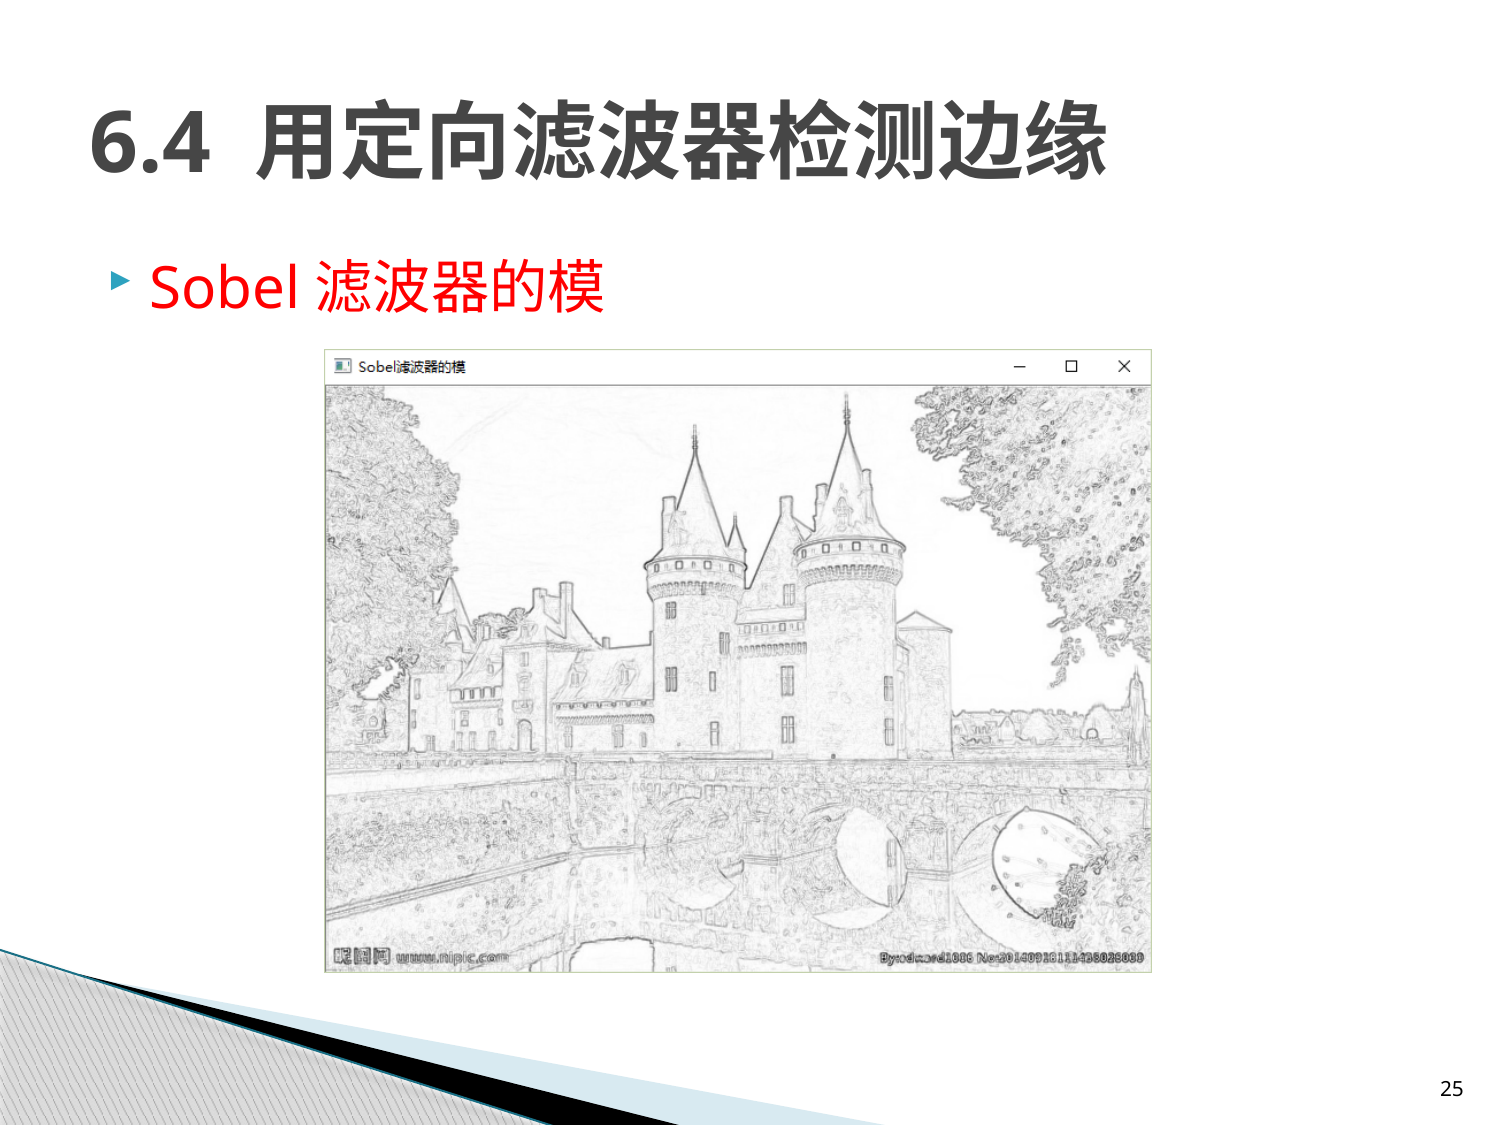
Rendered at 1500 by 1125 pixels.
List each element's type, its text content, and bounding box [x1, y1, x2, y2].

slide_number 25 [1418, 1051, 1479, 1112]
title 6.4 用定向滤波器检测边缘 [75, 45, 1425, 233]
list Sobel滤波器的模 [75, 243, 1425, 986]
picture [324, 349, 1152, 973]
